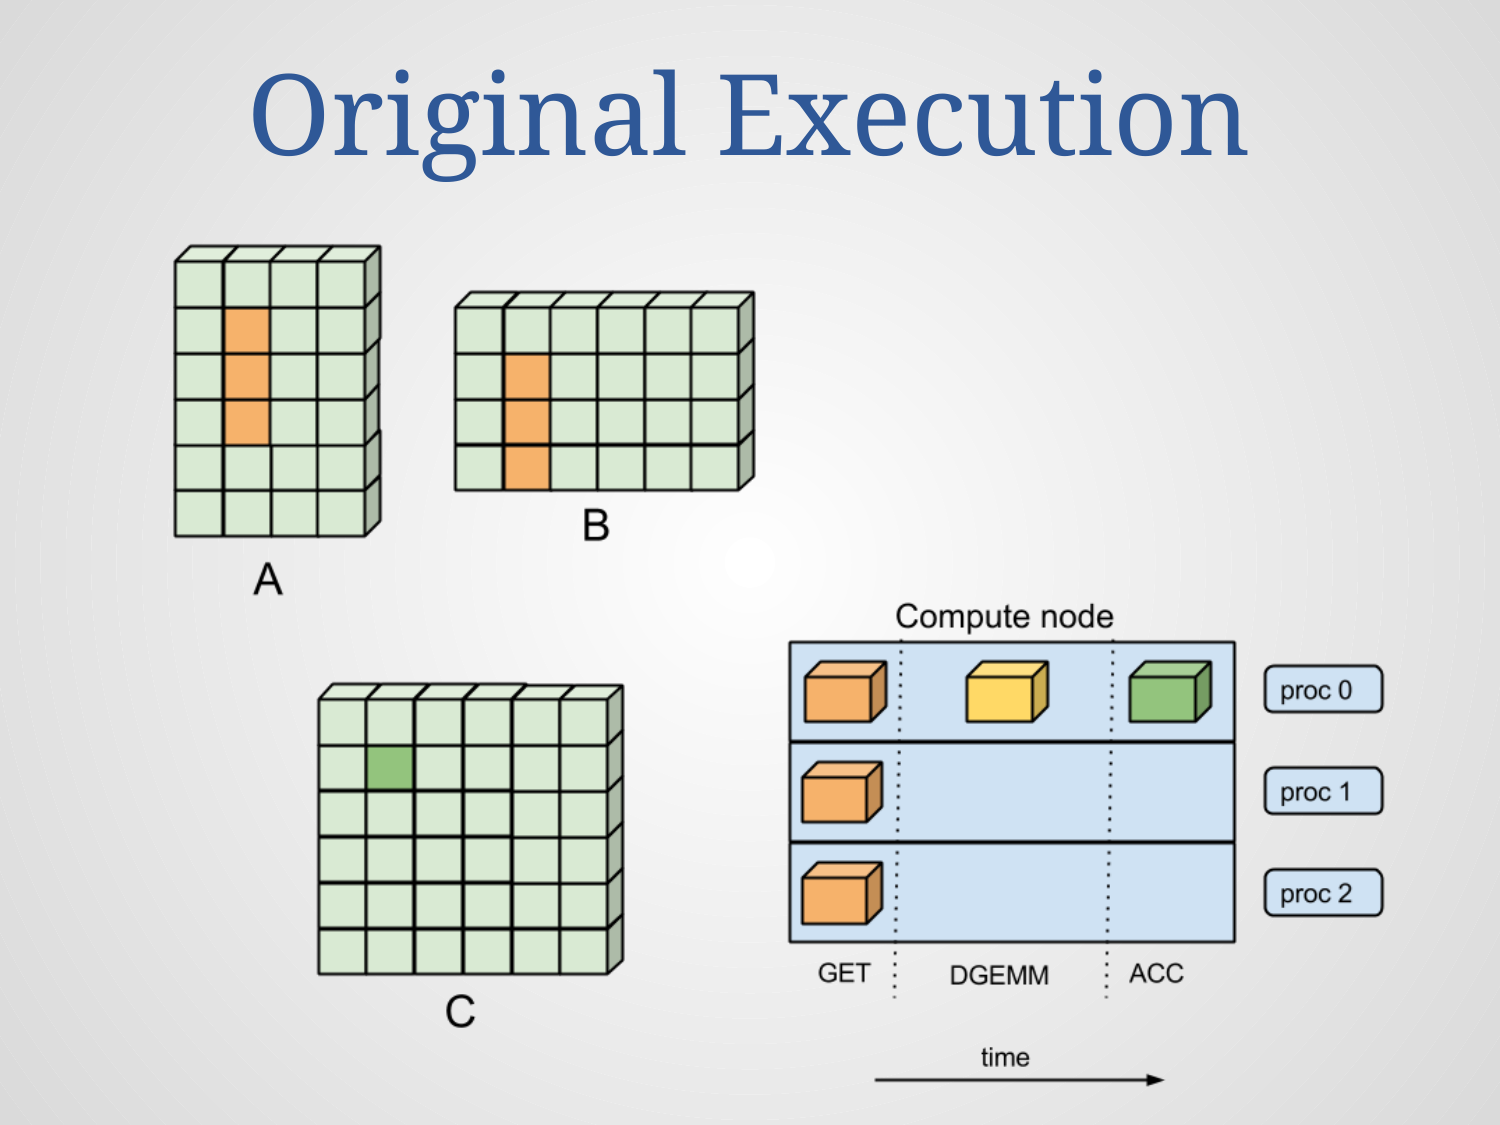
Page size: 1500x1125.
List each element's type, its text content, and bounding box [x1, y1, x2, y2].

picture [79, 109, 1418, 1113]
text_box Original Execution [74, 50, 1425, 313]
